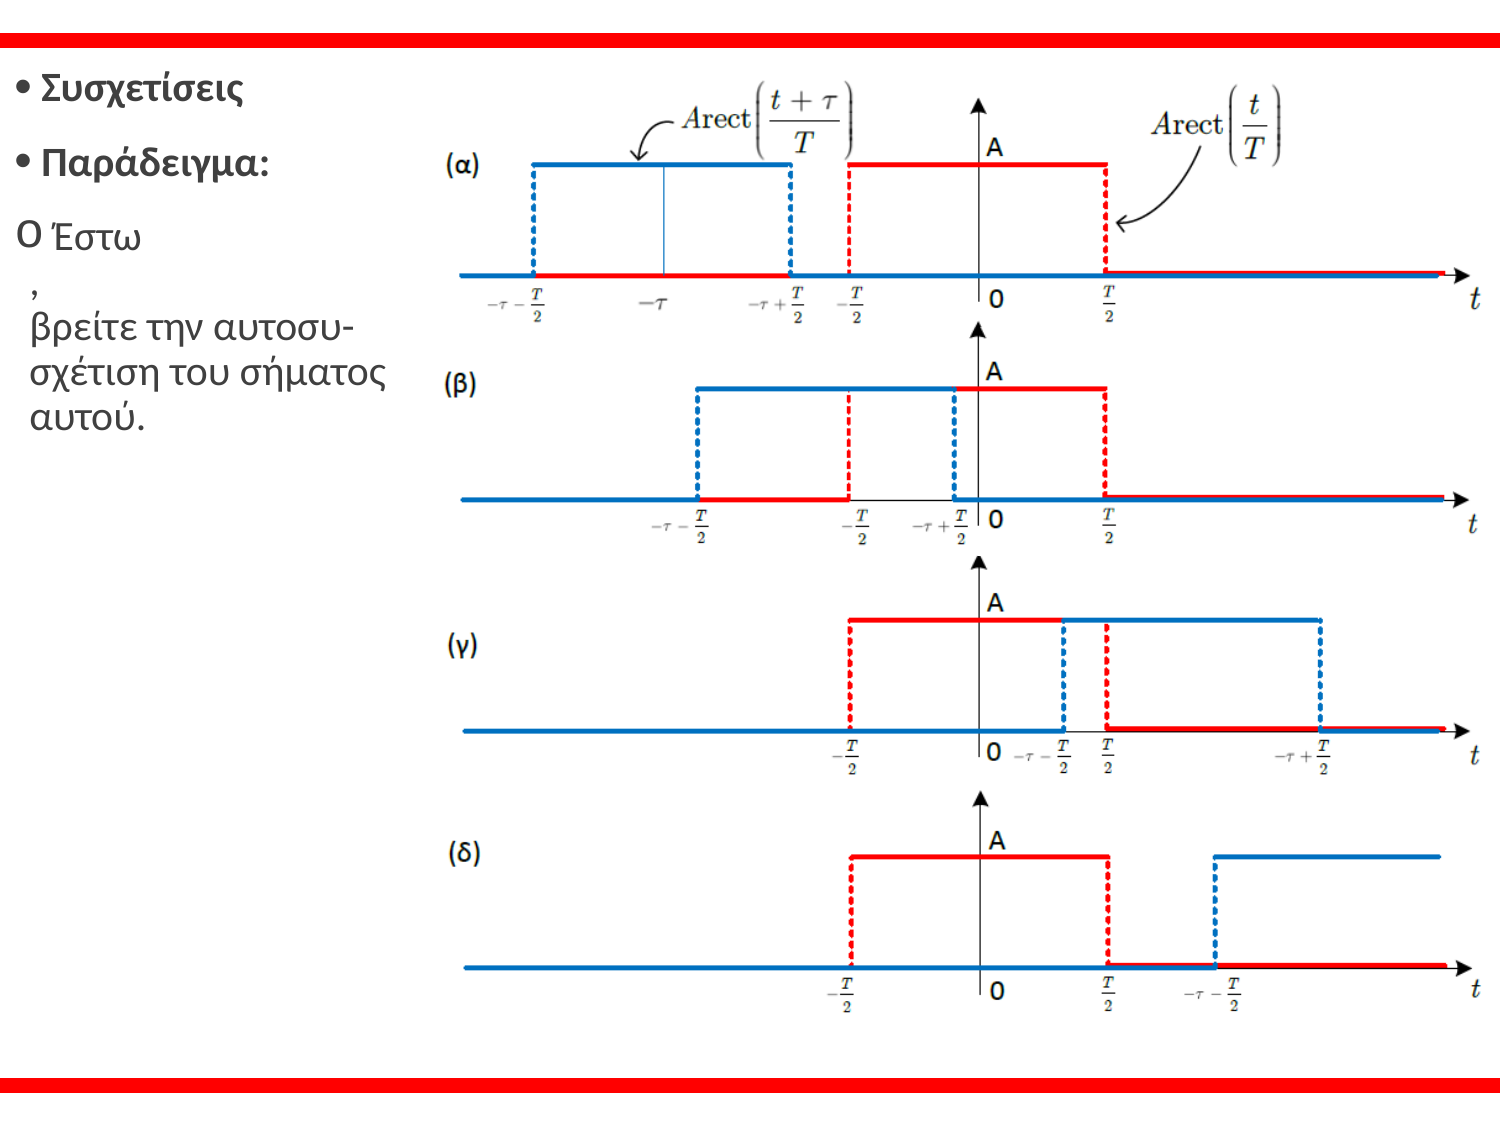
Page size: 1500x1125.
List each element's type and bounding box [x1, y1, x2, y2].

text_box [0, 1078, 1500, 1093]
picture [284, 71, 1500, 1023]
text_box [0, 33, 1500, 48]
